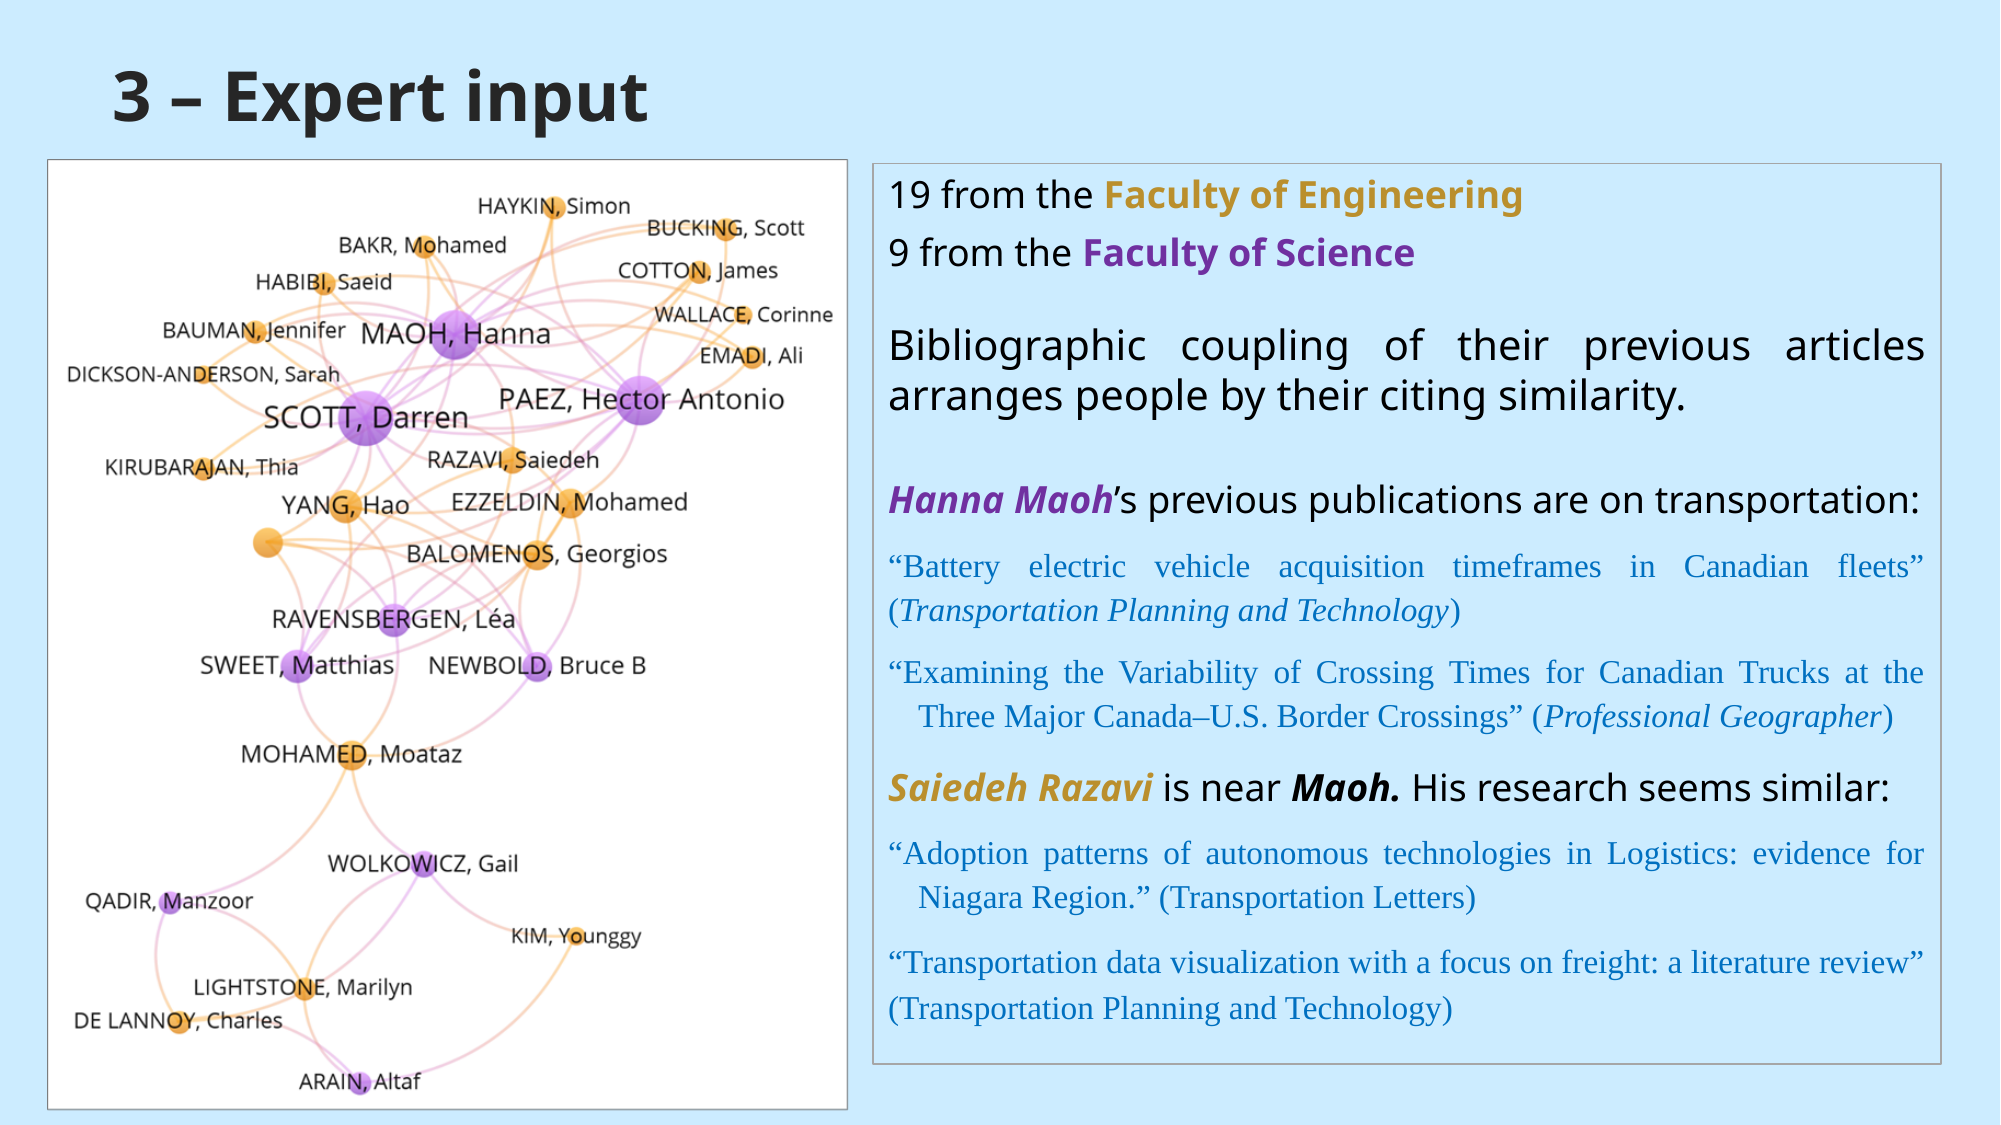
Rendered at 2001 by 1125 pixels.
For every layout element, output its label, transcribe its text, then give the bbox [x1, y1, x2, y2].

list 19 from the Faculty of Engineering 9 from the Faculty of Science Bibliographic coupling of their previous articles arranges people by their citing similarity. Hanna Maoh’s previous publications are on transportation: “Battery electric vehicle acquisition timeframes in Canadian fleets” (Transportation Planning and Technology) “Examining the Variability of Crossing Times for Canadian Trucks at the Three Major Canada–U.S. Border Crossings” (Professional Geographer) Saiedeh Razavi is near Maoh. His research seems similar: “Adoption patterns of autonomous technologies in Logistics: evidence for Niagara Region.” (Transportation Letters) “Transportation data visualization with a focus on freight: a literature review” (Transportation Planning and Technology) [873, 163, 1942, 1064]
title 3 – Expert input [97, 53, 1825, 144]
picture [46, 158, 849, 1111]
